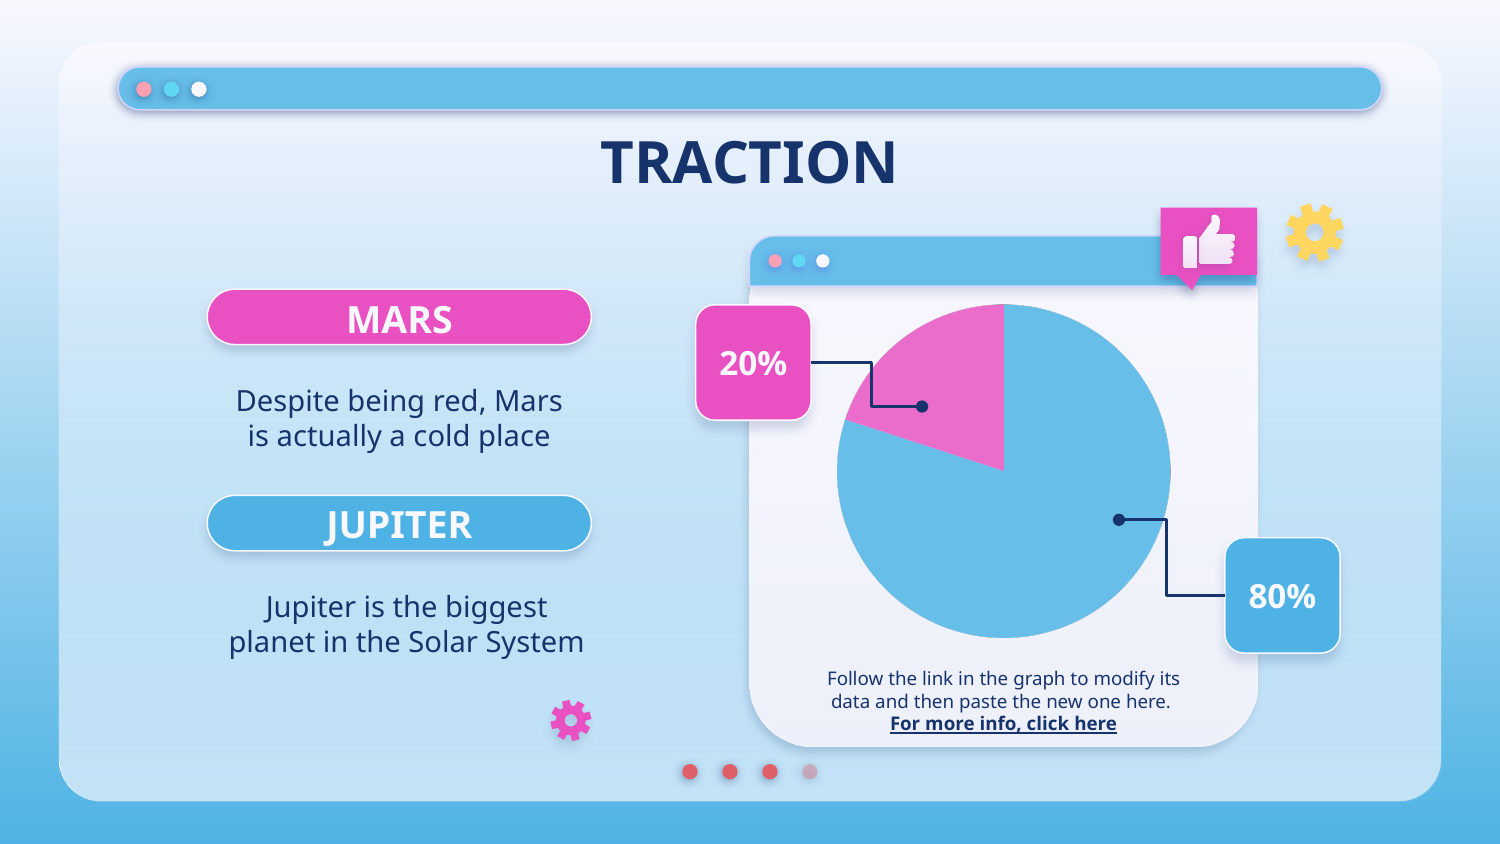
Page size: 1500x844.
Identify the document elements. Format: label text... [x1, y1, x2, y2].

text_box MARS [221, 290, 544, 347]
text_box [549, 203, 1345, 742]
text_box [207, 292, 221, 341]
text_box JUPITER [221, 499, 544, 548]
title TRACTION [118, 113, 1382, 208]
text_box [1160, 207, 1258, 275]
text_box Despite being red, Mars is actually a cold place [207, 364, 544, 469]
text_box Jupiter is the biggest planet in the Solar System [207, 571, 544, 676]
text_box [207, 495, 544, 548]
